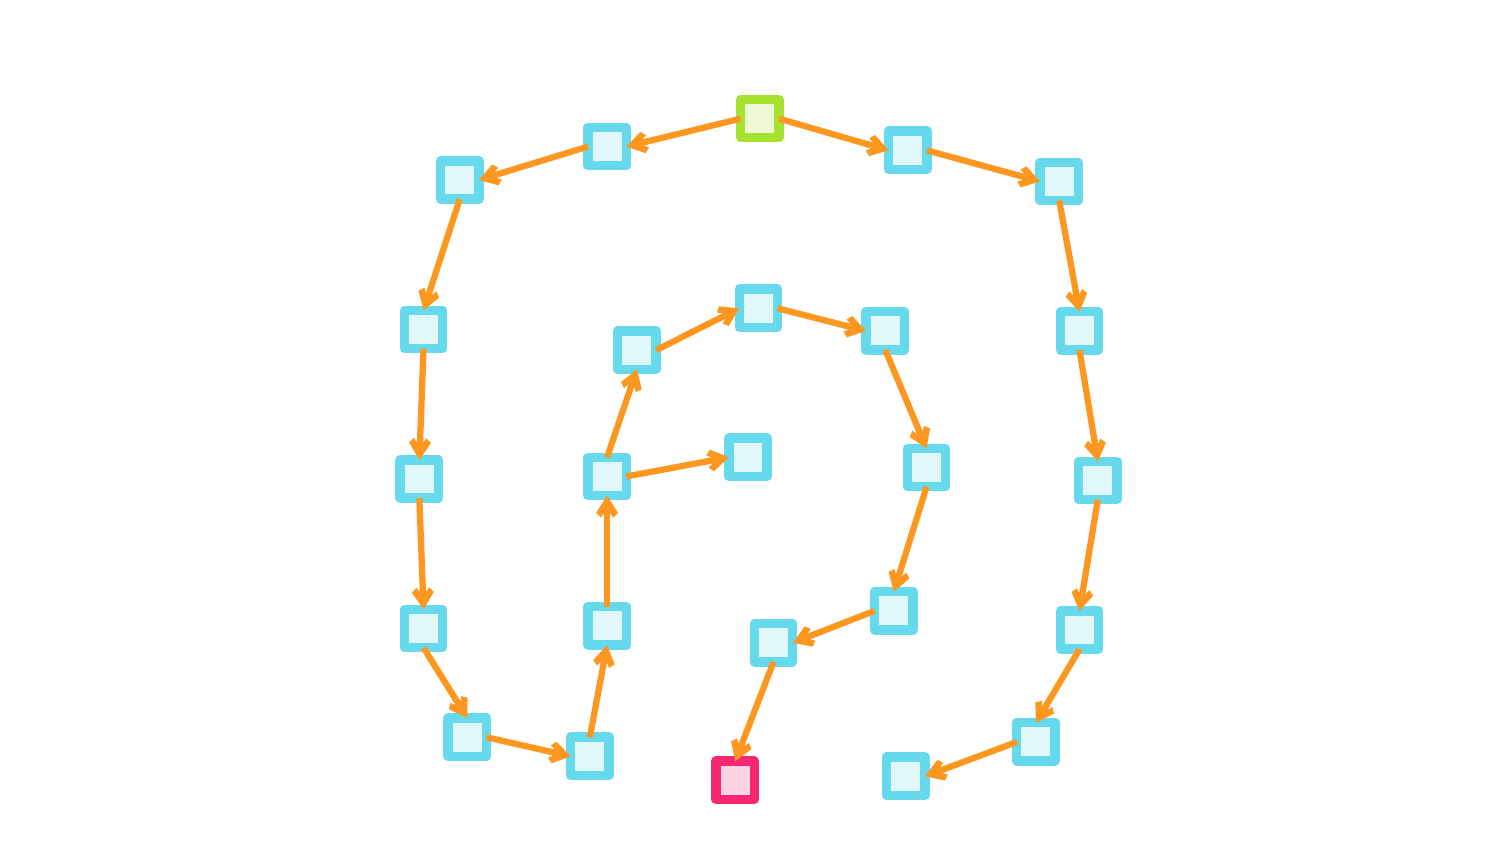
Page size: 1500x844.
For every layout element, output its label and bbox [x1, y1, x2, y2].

text_box [907, 448, 946, 487]
text_box [1079, 349, 1099, 462]
text_box [419, 348, 424, 461]
text_box [423, 647, 468, 719]
text_box [1060, 311, 1099, 351]
text_box [587, 457, 627, 496]
text_box [404, 310, 443, 349]
text_box [866, 311, 905, 351]
text_box [1035, 648, 1080, 724]
text_box [617, 330, 657, 370]
text_box [400, 459, 439, 499]
text_box [1078, 461, 1117, 500]
text_box [440, 160, 479, 200]
text_box [1079, 499, 1099, 611]
text_box [777, 308, 867, 332]
text_box [874, 591, 913, 630]
text_box [926, 150, 1041, 182]
text_box [404, 609, 443, 648]
text_box [715, 761, 755, 800]
text_box [589, 644, 608, 738]
text_box [888, 131, 927, 170]
text_box [739, 289, 778, 328]
text_box [478, 146, 589, 181]
text_box [734, 661, 774, 762]
text_box [728, 438, 768, 477]
text_box [778, 118, 889, 151]
text_box [448, 718, 487, 757]
text_box [1060, 610, 1099, 650]
text_box [419, 497, 424, 610]
text_box [924, 741, 1017, 777]
text_box [606, 369, 638, 458]
text_box [626, 457, 730, 477]
text_box [655, 308, 740, 351]
text_box [587, 127, 627, 166]
text_box [587, 606, 627, 646]
text_box [893, 486, 927, 592]
text_box [886, 757, 925, 796]
text_box [570, 737, 610, 776]
text_box [423, 198, 461, 311]
text_box [1040, 162, 1079, 201]
text_box [1016, 722, 1056, 762]
text_box [486, 737, 571, 757]
text_box [740, 99, 779, 138]
text_box [626, 118, 741, 147]
text_box [1058, 200, 1080, 312]
text_box [792, 610, 875, 644]
text_box [885, 349, 927, 449]
text_box [754, 623, 793, 662]
